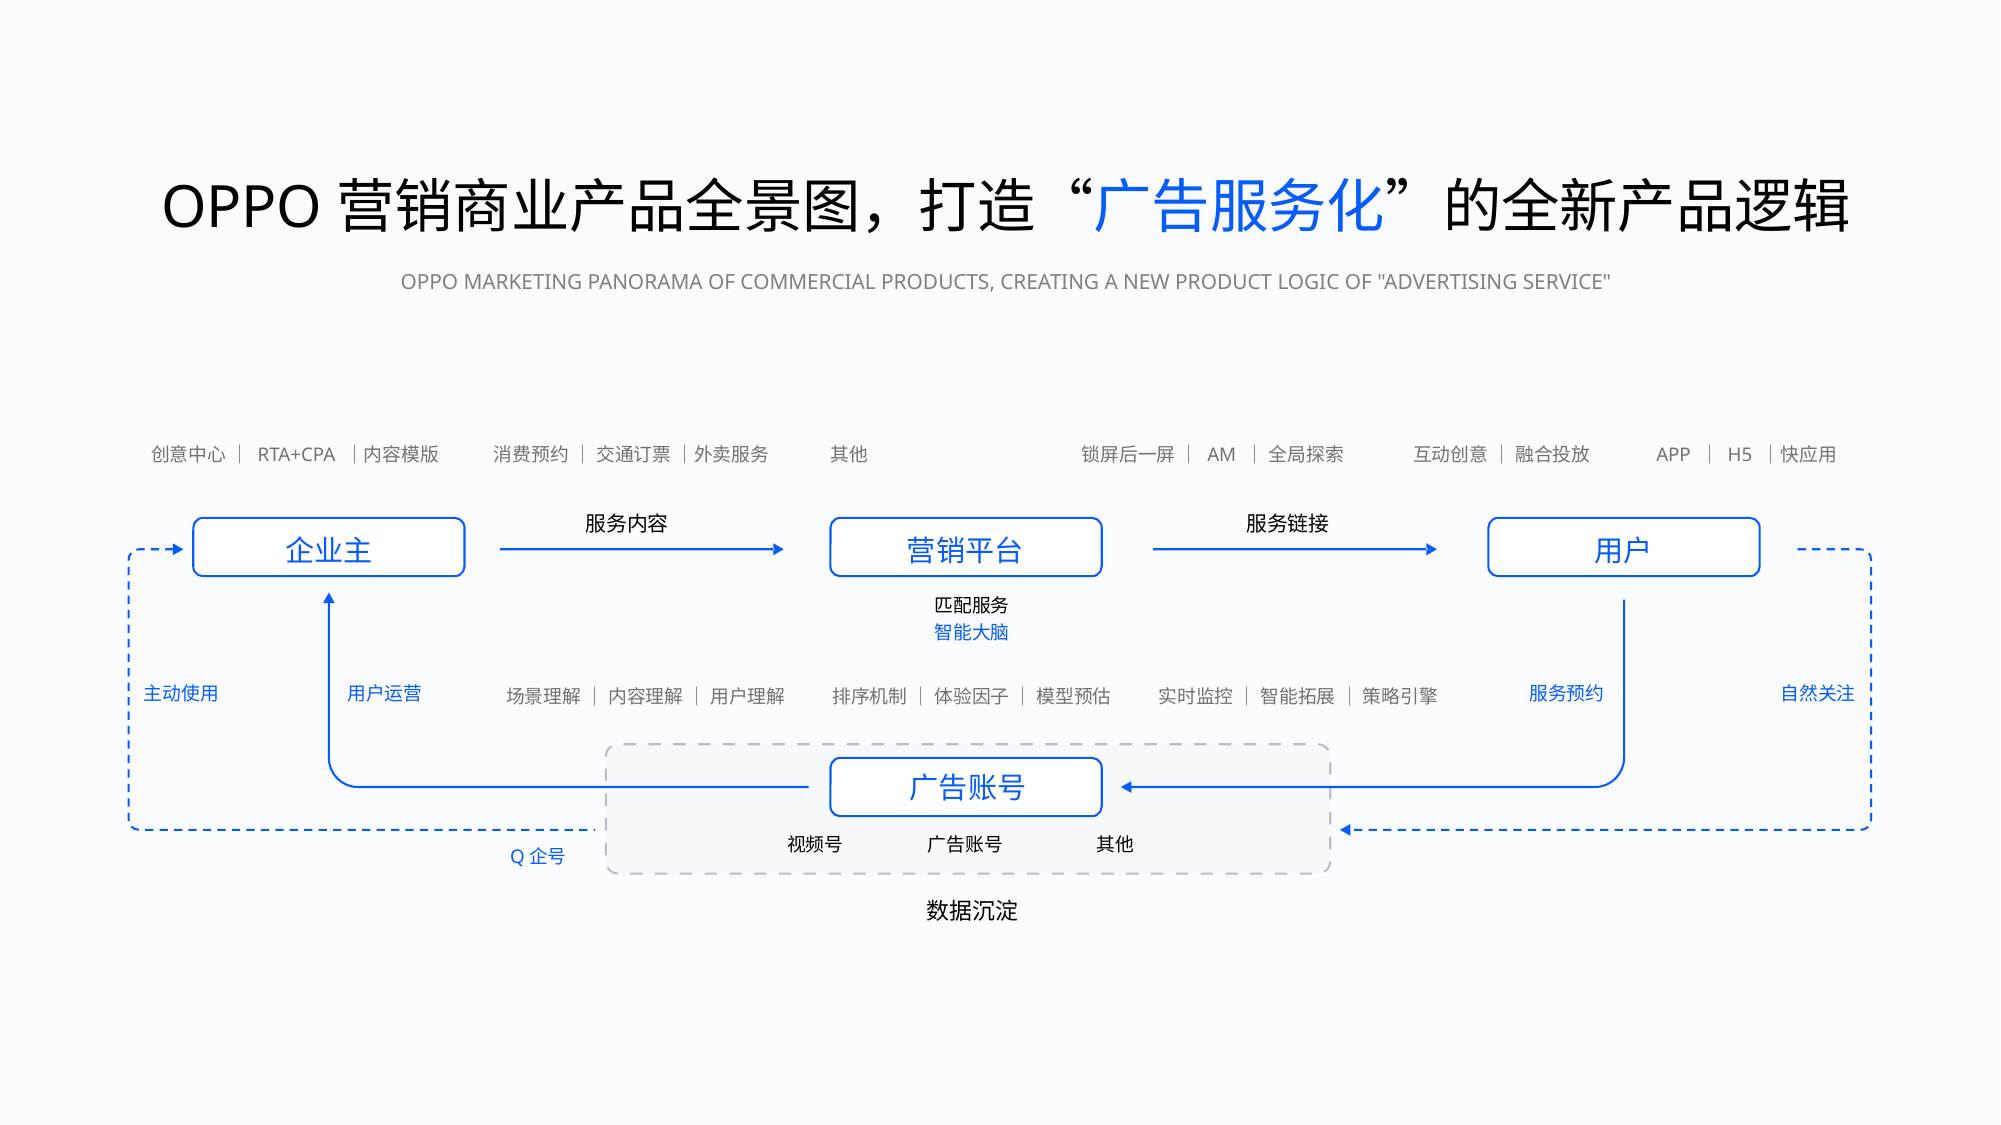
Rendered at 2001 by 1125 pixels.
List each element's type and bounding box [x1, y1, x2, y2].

text_box [128, 517, 1872, 874]
text_box [817, 677, 1127, 715]
text_box [570, 502, 684, 543]
text_box [1153, 543, 1437, 556]
text_box [911, 889, 1033, 932]
text_box [919, 586, 1025, 651]
text_box [815, 434, 883, 473]
text_box [1231, 502, 1345, 543]
text_box [136, 434, 454, 473]
text_box [479, 434, 785, 473]
text_box [1067, 434, 1359, 473]
text_box [1398, 434, 1606, 473]
text_box [495, 837, 582, 875]
text_box [499, 543, 784, 556]
text_box [830, 517, 1102, 577]
text_box [146, 162, 1866, 247]
text_box [385, 261, 1627, 302]
text_box [1641, 434, 1852, 473]
